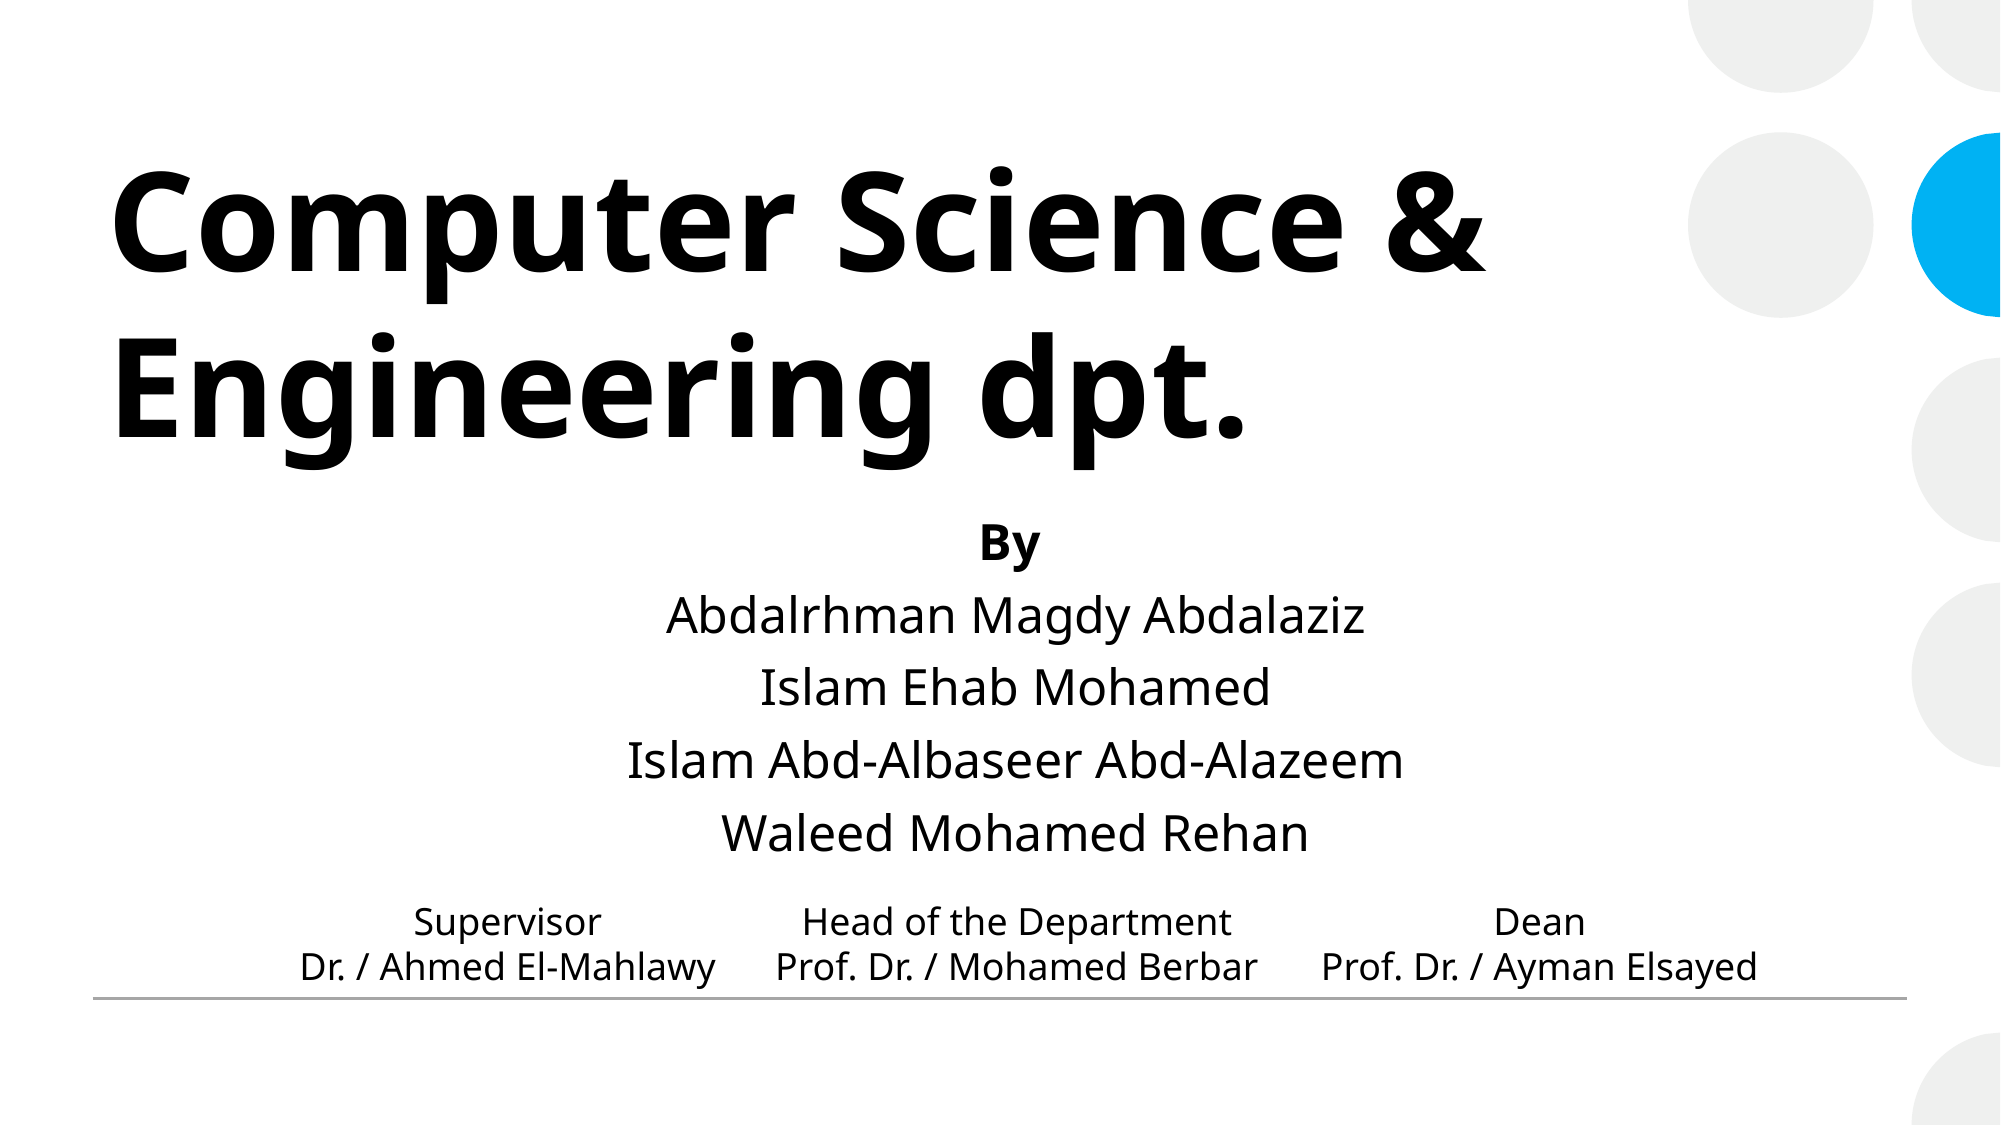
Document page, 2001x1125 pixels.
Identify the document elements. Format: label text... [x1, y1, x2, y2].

text_box Dean Prof. Dr. / Ayman Elsayed [1288, 890, 1791, 996]
text_box Supervisor Dr. / Ahmed El-Mahlawy [270, 890, 745, 996]
title Computer Science & Engineering dpt. [92, 126, 1772, 476]
list By Abdalrhman Magdy Abdalaziz Islam Ehab Mohamed Islam Abd-Albaseer Abd-Alazeem Waleed Mohamed Rehan [294, 509, 1739, 887]
text_box Head of the Department Prof. Dr. / Mohamed Berbar [745, 890, 1288, 996]
